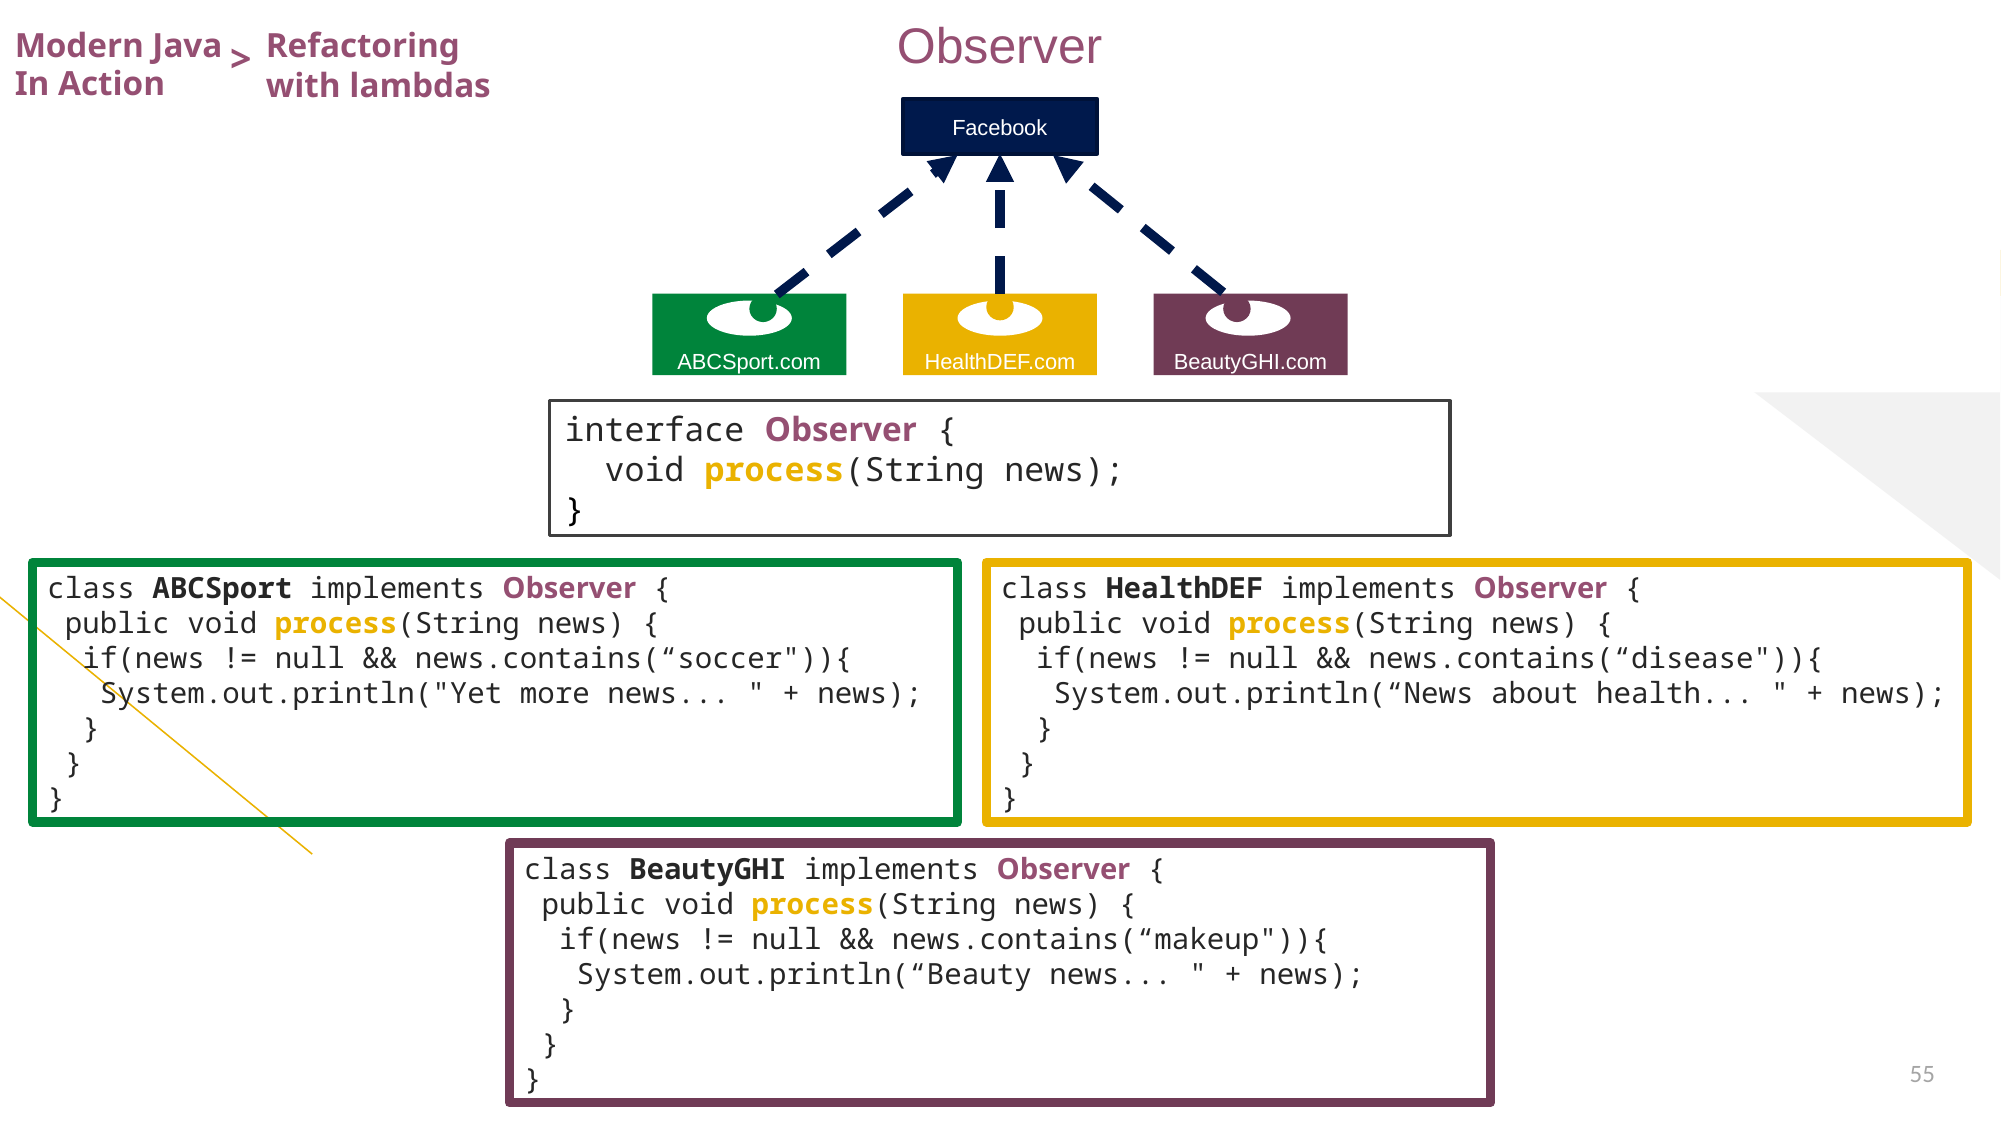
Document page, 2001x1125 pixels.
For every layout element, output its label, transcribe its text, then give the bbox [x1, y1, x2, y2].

text_box [955, 299, 1045, 338]
text_box HealthDEF.com [901, 292, 1099, 377]
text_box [1052, 154, 1224, 293]
text_box [1203, 298, 1293, 338]
text_box > [215, 27, 251, 87]
text_box BeautyGHI.com [1152, 292, 1350, 377]
text_box Refactoring with lambdas [251, 16, 538, 112]
text_box [747, 293, 779, 325]
text_box [704, 298, 794, 338]
text_box interface Observer { void process(String news); } [549, 400, 1450, 536]
text_box Observer [882, 5, 1118, 81]
text_box class Facebook implements Subject { private final List<Observer> observers = new ArrayList<>(); public void registerObserver(Observer o) { this.observers.add(o); } public void notifyObservers(String news) { observers.forEach(o -> o.notify(news)); } } [371, 916, 1628, 1125]
slide_number 55 [1828, 1042, 1950, 1103]
text_box [1221, 293, 1253, 325]
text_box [776, 154, 958, 295]
text_box [984, 292, 1016, 323]
text_box interface Subject { void registerObserver(Observer o); void notifyObservers(String news); } [603, 672, 1397, 848]
text_box Modern Java [0, 16, 251, 54]
text_box class BeautyGHI implements Observer { public void process(String news) { if(news != null && news.contains(“makeup")){ System.out.println(“Beauty news... " + news); } } } [509, 843, 1491, 916]
text_box ABCSport.com [650, 292, 848, 377]
text_box [0, 0, 2000, 394]
text_box In Action [0, 54, 251, 110]
text_box Facebook [901, 97, 1099, 156]
text_box class ABCSport implements Observer { public void process(String news) { if(news != null && news.contains(“soccer")){ System.out.println("Yet more news... " + news); } } } [32, 562, 958, 822]
text_box class HealthDEF implements Observer { public void process(String news) { if(news != null && news.contains(“disease")){ System.out.println(“News about health... " + news); } } } [986, 562, 1968, 822]
